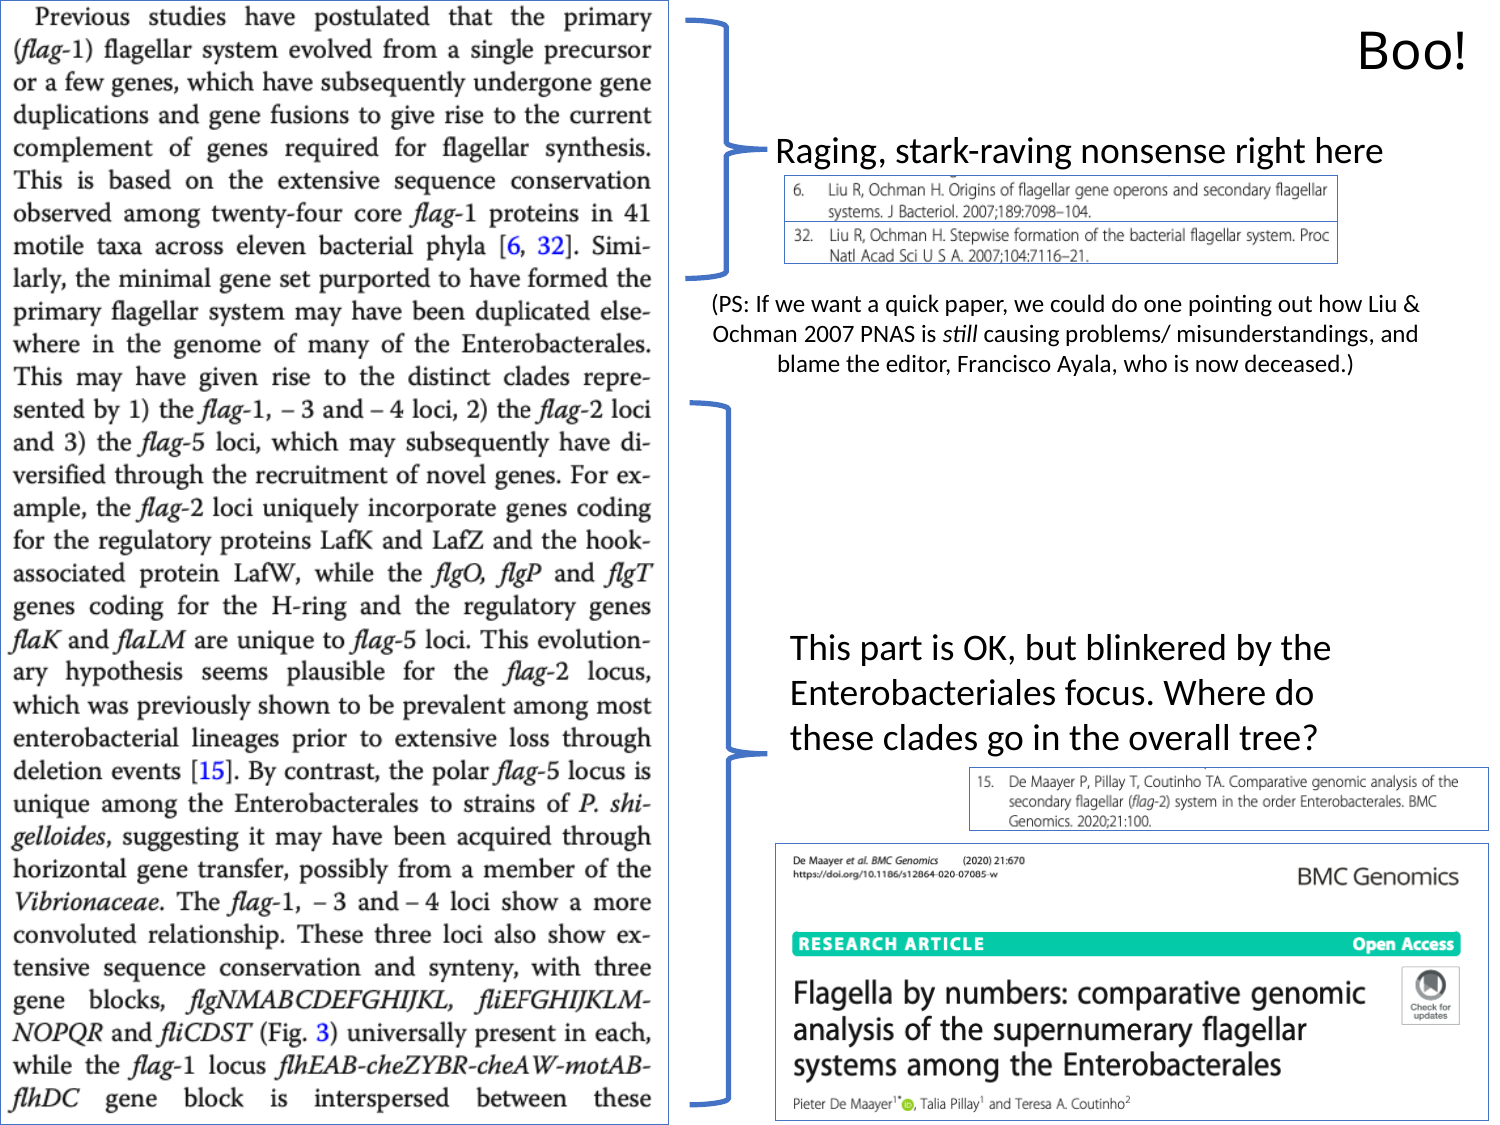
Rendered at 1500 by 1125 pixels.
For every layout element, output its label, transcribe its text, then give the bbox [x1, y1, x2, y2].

text_box (PS: If we want a quick paper, we could do one pointing out how Liu & Ochman 2007 PNAS is still causing problems/ misunderstandings, and blame the editor, Francisco Ayala, who is now deceased.) [689, 279, 1443, 385]
picture [784, 175, 1338, 264]
text_box This part is OK, but blinkered by the Enterobacteriales focus. Where do these clades go in the overall tree? [775, 615, 1382, 766]
title Boo! [784, 17, 1483, 90]
picture [775, 843, 1489, 1121]
text_box [689, 402, 768, 1106]
text_box Raging, stark-raving nonsense right here [760, 118, 1400, 179]
picture [969, 767, 1489, 831]
picture [0, 0, 669, 1125]
text_box [685, 19, 760, 279]
